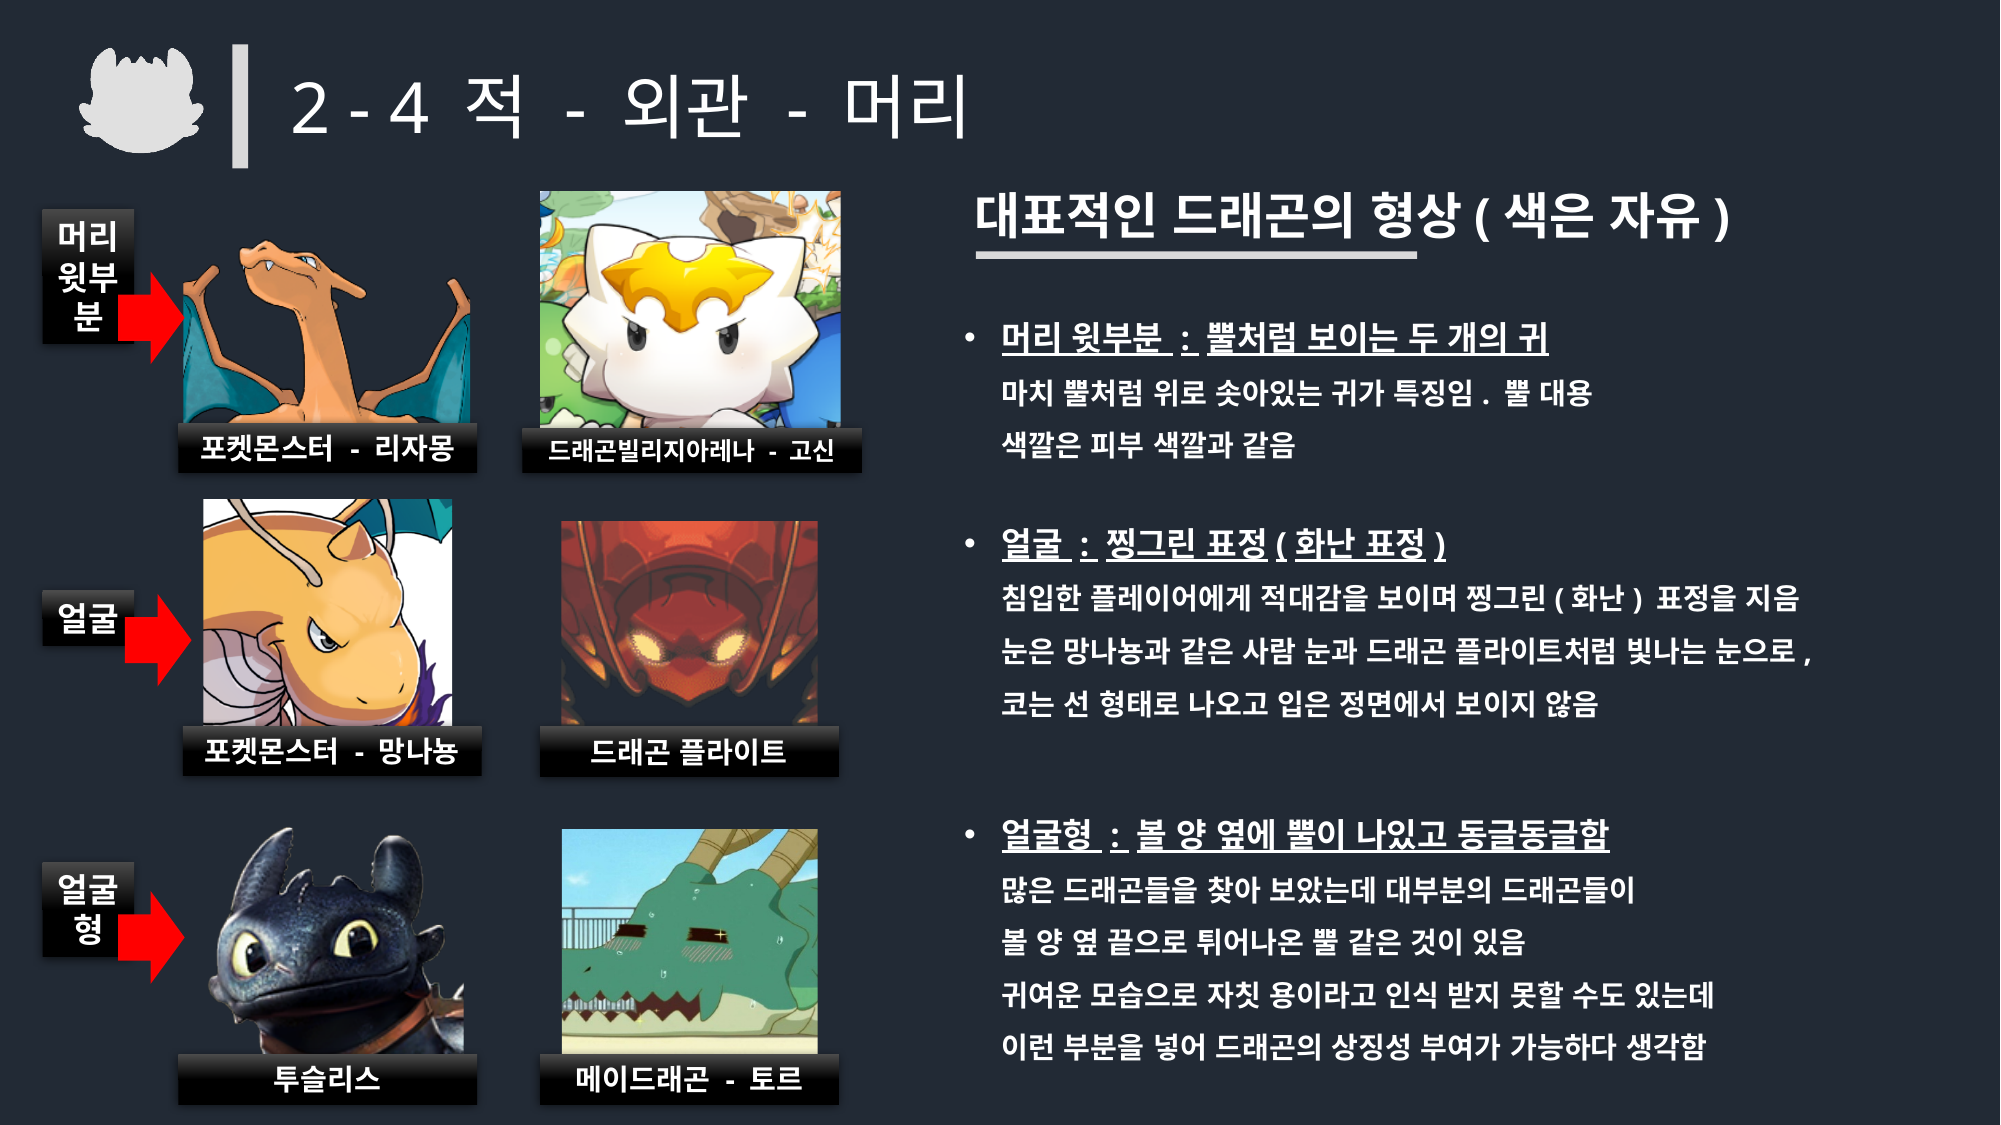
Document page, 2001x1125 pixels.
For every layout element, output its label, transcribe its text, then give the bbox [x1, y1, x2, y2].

text_box [975, 250, 1418, 260]
picture [540, 191, 841, 438]
text_box [118, 271, 183, 365]
text_box 대표적인 드래곤의 형상(색은 자유) [959, 183, 1897, 259]
picture [75, 44, 205, 156]
text_box 포켓몬스터 - 망나뇽 [182, 726, 482, 776]
picture [192, 812, 464, 1077]
text_box 얼굴형 [42, 862, 135, 957]
text_box 드래곤빌리지아레나 - 고신 [522, 428, 862, 473]
text_box [231, 43, 249, 169]
text_box 포켓몬스터 - 리자몽 [178, 423, 478, 473]
picture [183, 185, 471, 449]
text_box 투슬리스 [178, 1054, 478, 1105]
text_box 메이드래곤 - 토르 [540, 1054, 839, 1105]
text_box 머리 윗부분 [42, 209, 135, 344]
text_box [118, 891, 185, 984]
text_box 머리 윗부분 : 뿔처럼 보이는 두 개의 귀 마치 뿔처럼 위로 솟아있는 귀가 특징임. 뿔 대용 색깔은 피부 색깔과 같음 얼굴 : 찡그린 표정(화난 표정) 침입한 플레이어에게 적대감을 보이며 찡그린(화난) 표정을 지음 눈은 망나뇽과 같은 사람 눈과 드래곤 플라이트처럼 빛나는 눈으로, 코는 선 형태로 나오고 입은 정면에서 보이지 않음 얼굴형 : 볼 양 옆에 뿔이 나있고 동글동글함 많은 드래곤들을 찾아 보았는데 대부분의 드래곤들이 볼 양 옆 끝으로 튀어나온 뿔 같은 것이 있음 귀여운 모습으로 자칫 용이라고 인식 받지 못할 수도 있는데 이런 부분을 넣어 드래곤의 상징성 부여가 가능하다 생각함 [949, 290, 1897, 1105]
picture [561, 521, 818, 770]
picture [561, 828, 818, 1070]
text_box 얼굴 [42, 590, 135, 646]
title 2 - 4 적 - 외관 - 머리 [275, 64, 1734, 156]
text_box 드래곤 플라이트 [540, 726, 839, 777]
text_box [124, 593, 192, 687]
picture [203, 499, 453, 744]
